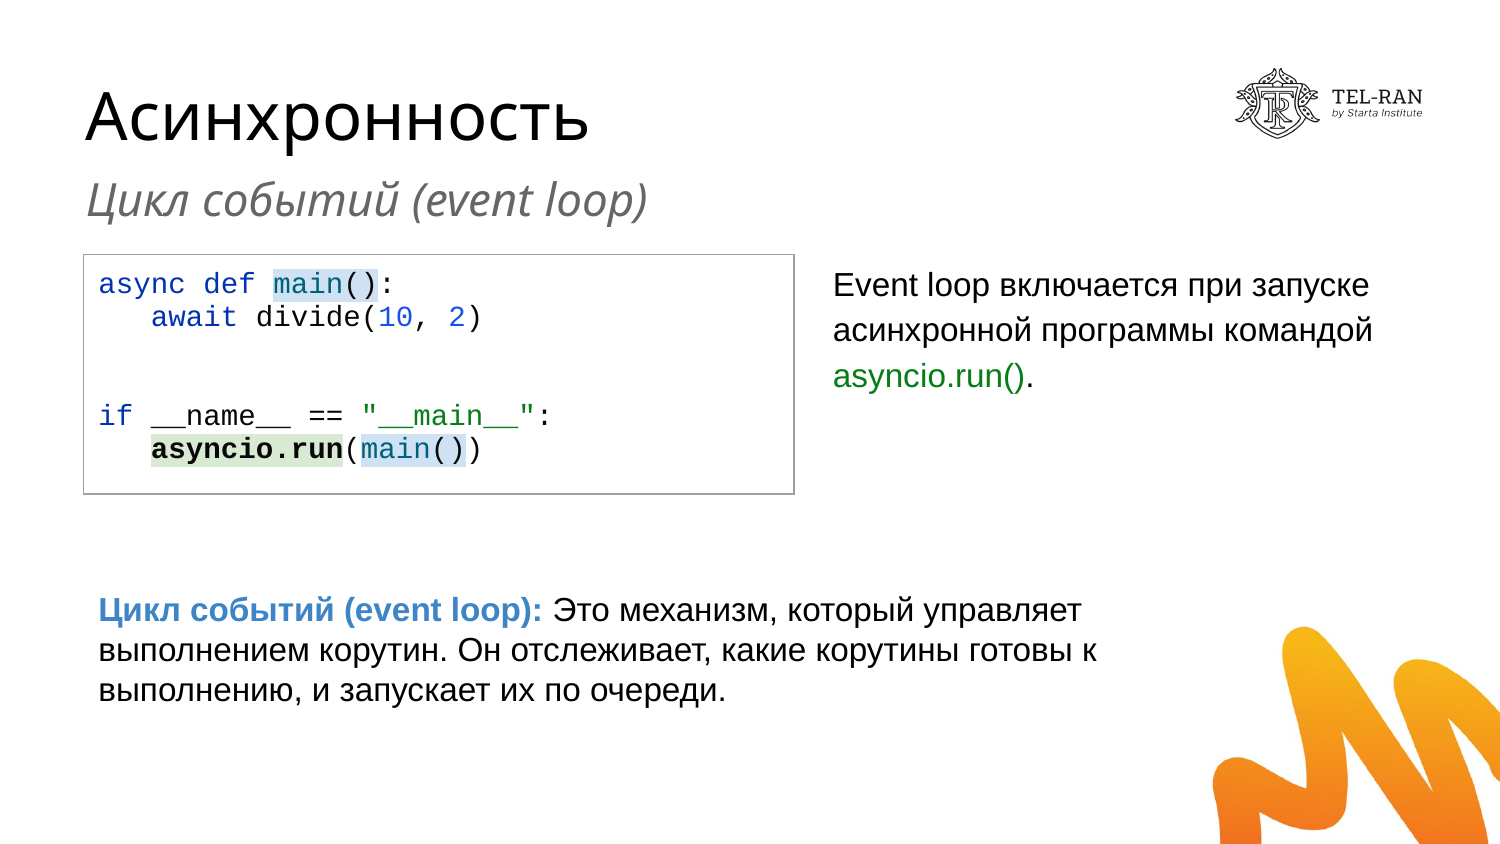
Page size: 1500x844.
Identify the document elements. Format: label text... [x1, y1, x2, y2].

subtitle Цикл событий (event loop) [70, 155, 1237, 676]
list Event loop включается при запуске асинхронной программы командой asyncio.run(). [817, 241, 1414, 747]
table_header async def main(): await divide(10, 2) if __name__ == "__main__": asyncio.run(main()) [84, 255, 793, 493]
text_box Цикл событий (event loop): Это механизм, который управляет выполнением корутин. Он отслеживает, какие корутины готовы к выполнению, и запускает их по очереди. [83, 572, 1192, 723]
picture [1211, 625, 1500, 844]
picture [1237, 68, 1422, 139]
title Асинхронность [70, 59, 1237, 155]
